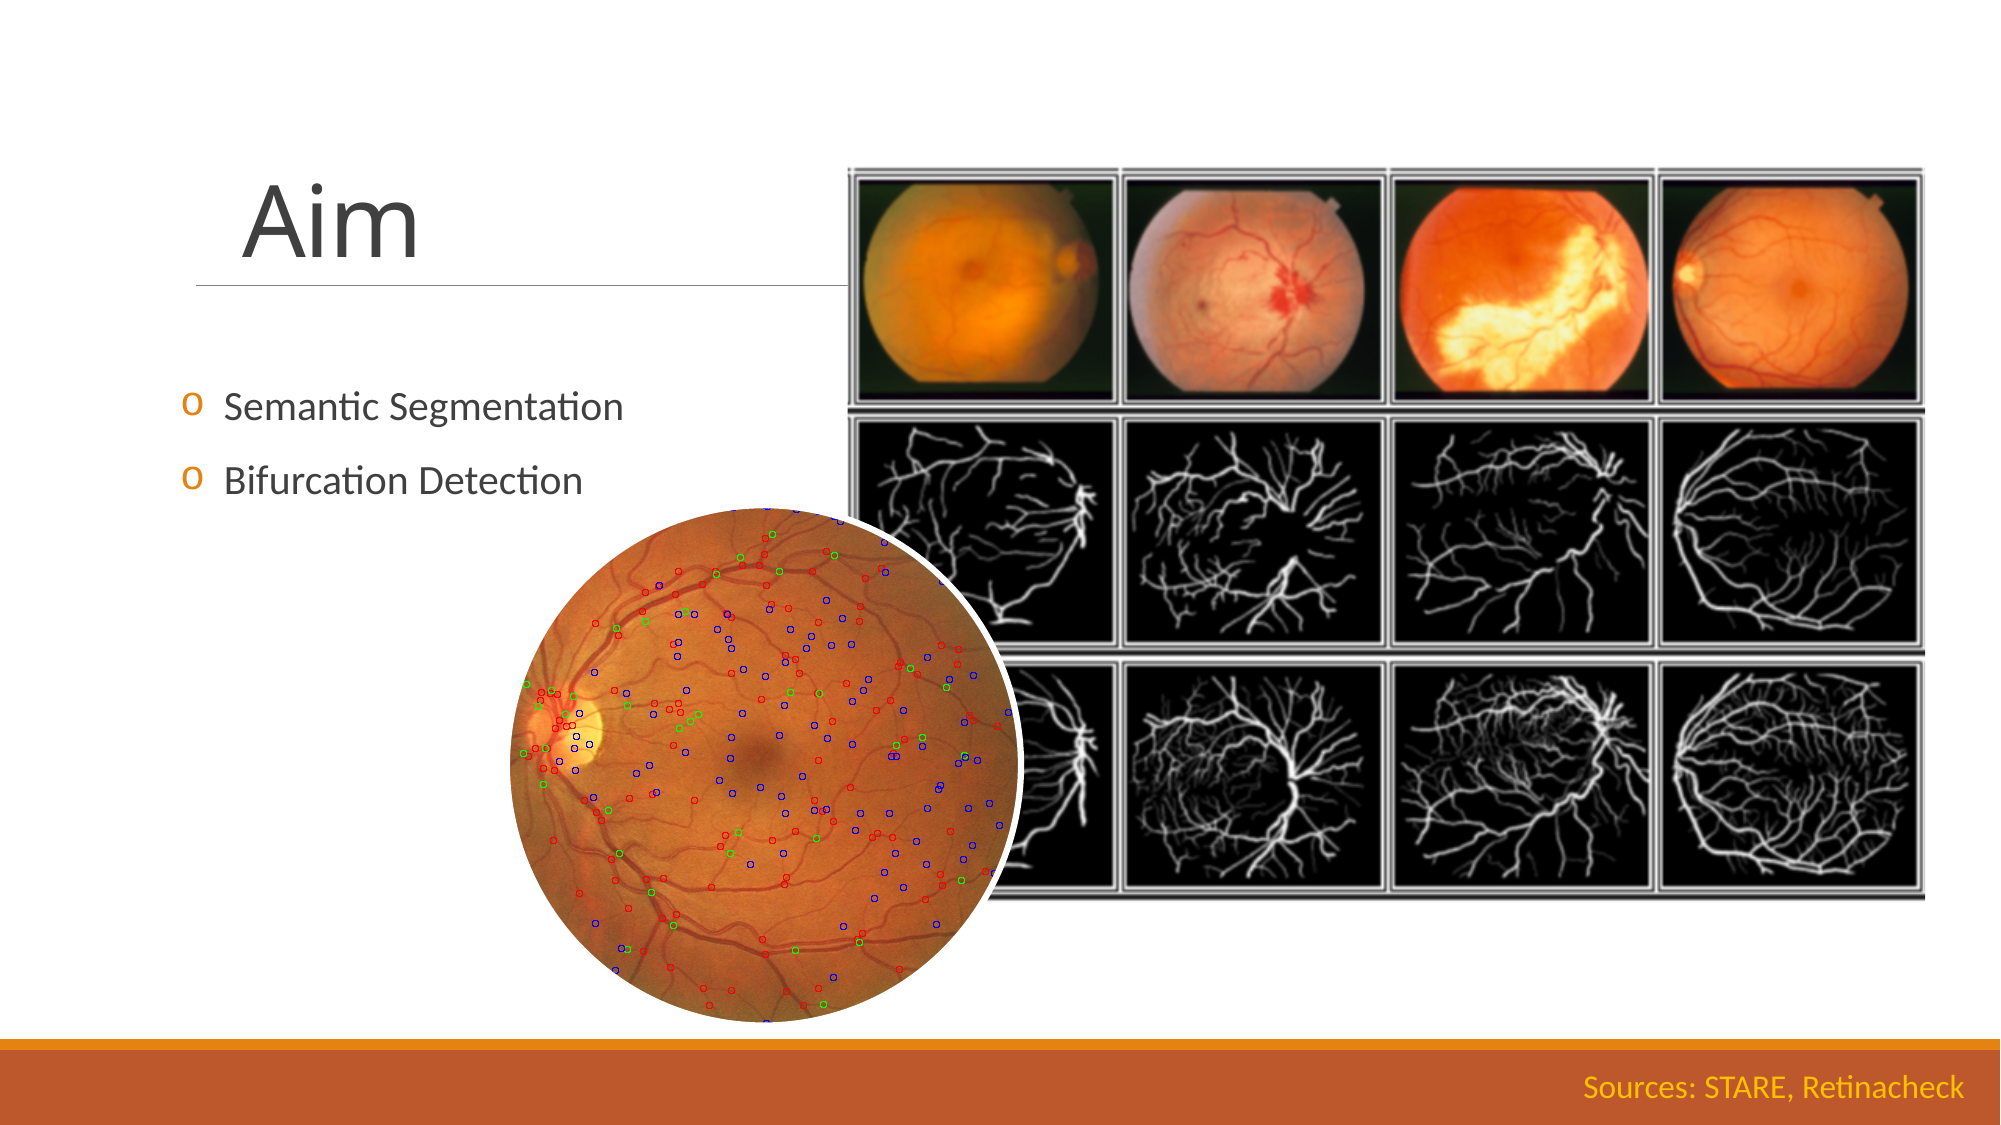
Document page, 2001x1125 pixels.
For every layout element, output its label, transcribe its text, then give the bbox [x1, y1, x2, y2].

text_box Semantic Segmentation Bifurcation Detection [180, 302, 747, 963]
picture [506, 165, 1926, 1027]
text_box Sources: STARE, Retinacheck [1023, 1057, 1980, 1113]
title Aim [227, 47, 1878, 285]
